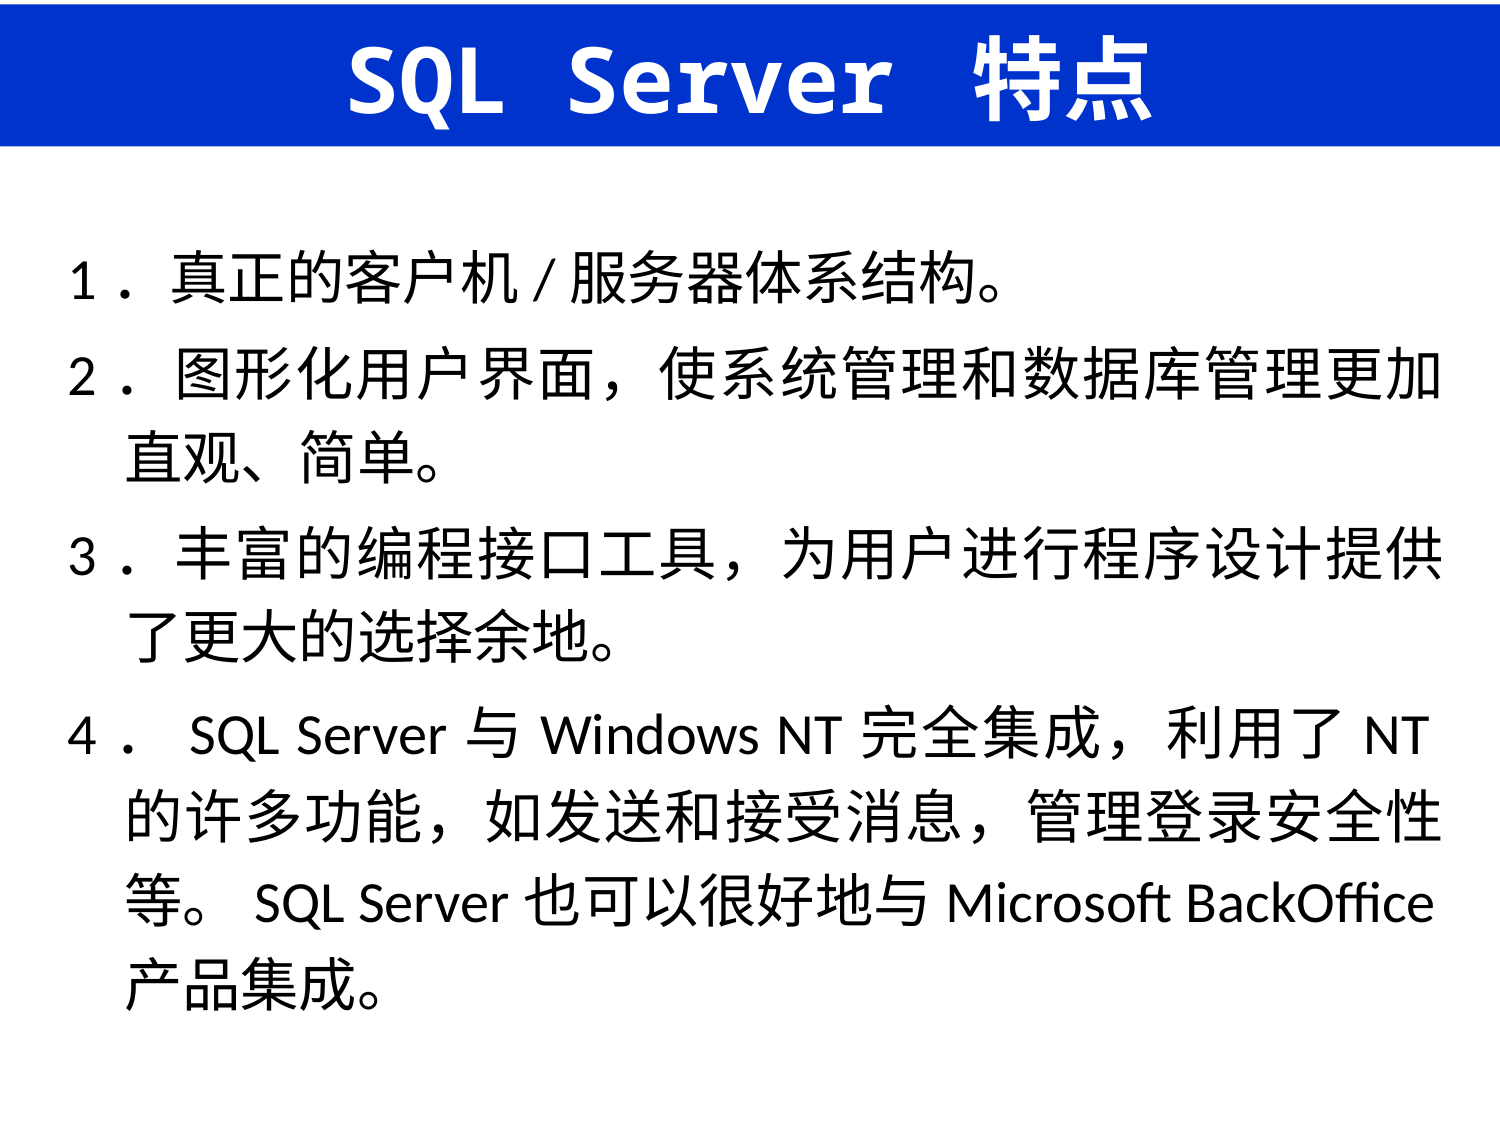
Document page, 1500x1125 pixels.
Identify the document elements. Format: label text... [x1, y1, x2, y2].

title SQL Server 特点 [75, 18, 1425, 135]
list 1．真正的客户机/服务器体系结构。 2．图形化用户界面，使系统管理和数据库管理更加直观、简单。 3．丰富的编程接口工具，为用户进行程序设计提供了更大的选择余地。 4．SQL Server与Windows NT完全集成，利用了NT的许多功能，如发送和接受消息，管理登录安全性等。SQL Server也可以很好地与Microsoft BackOffice产品集成。 [52, 219, 1459, 1036]
